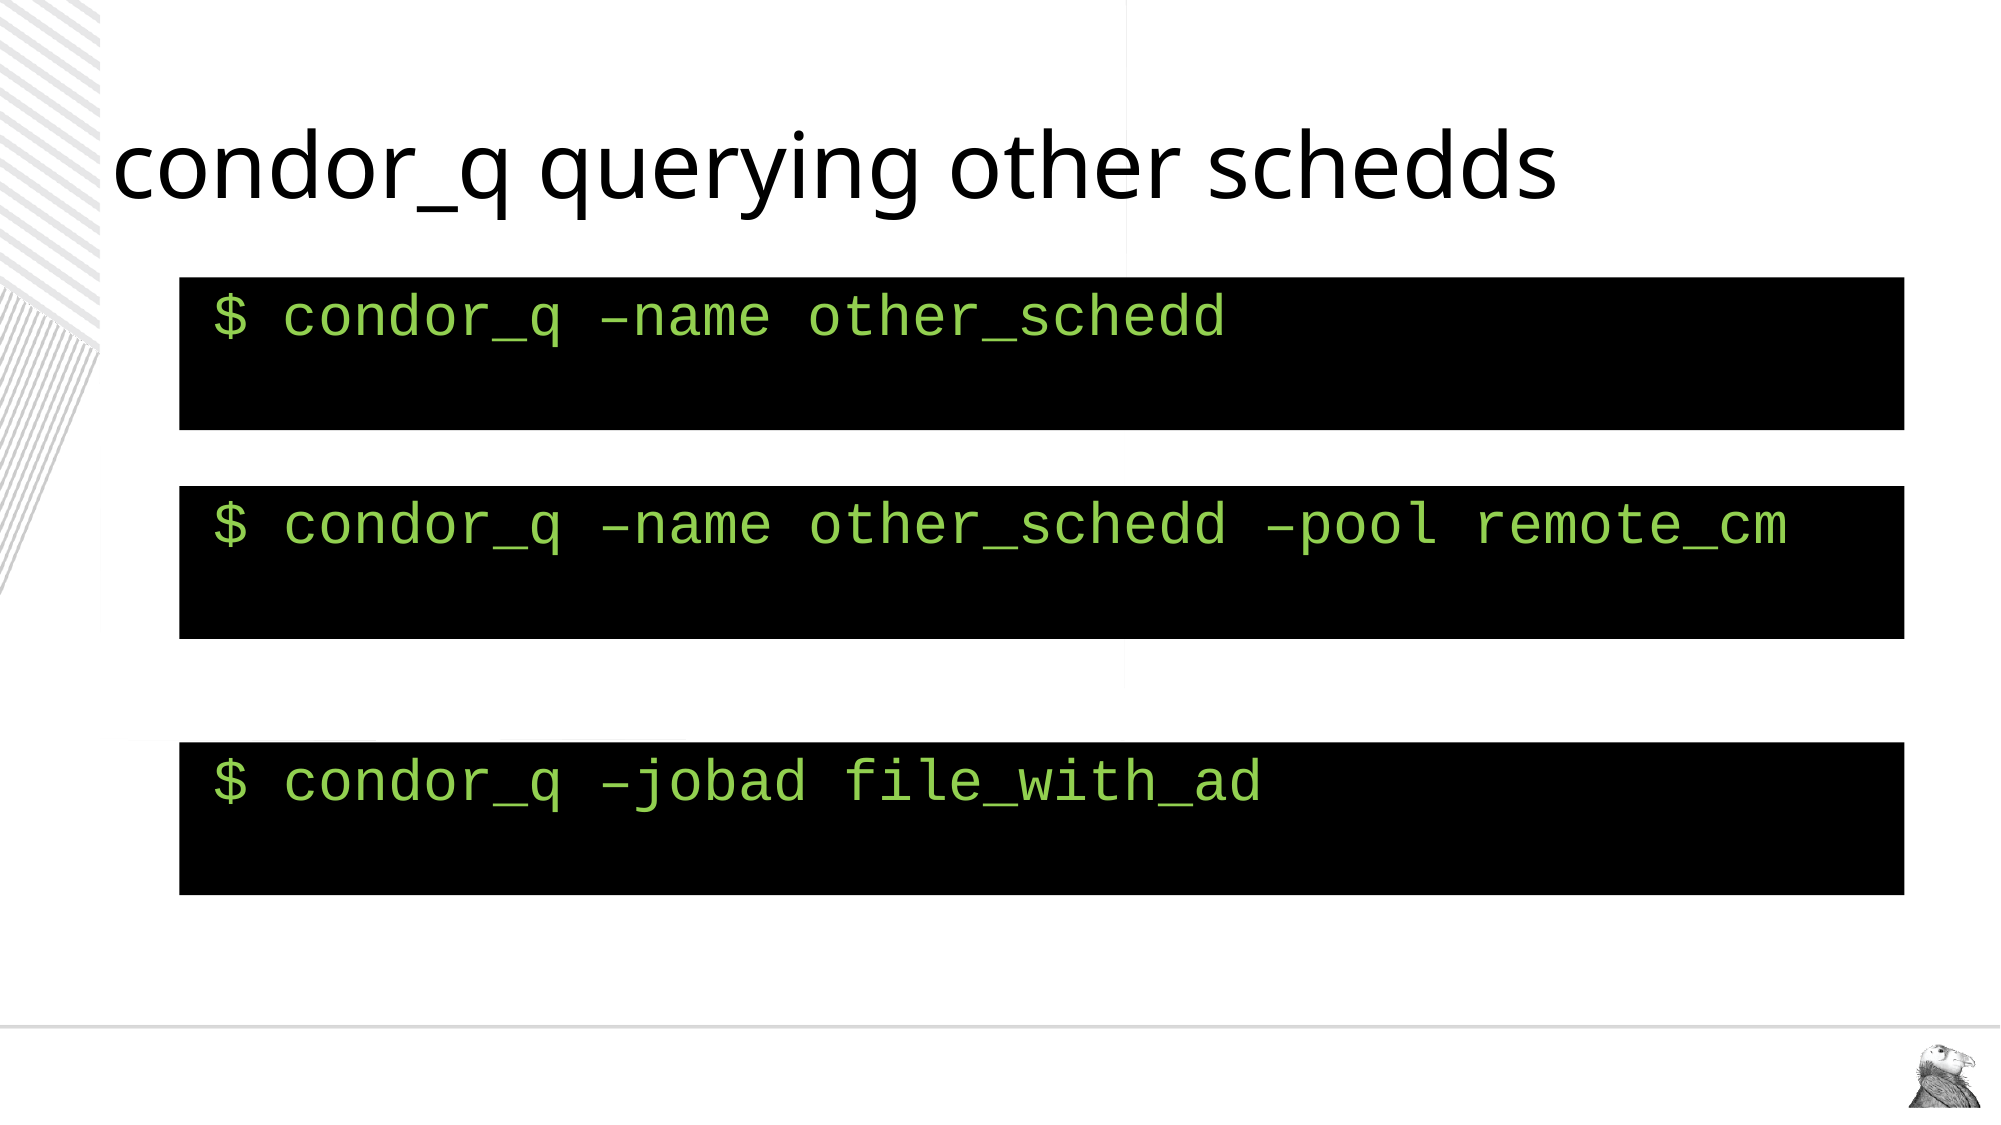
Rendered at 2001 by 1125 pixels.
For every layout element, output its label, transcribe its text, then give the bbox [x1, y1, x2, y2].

list $ condor_q –name other_schedd [179, 277, 1905, 431]
text_box $ condor_q –name other_schedd –pool remote_cm [179, 486, 1905, 639]
text_box $ condor_q –jobad file_with_ad [179, 742, 1905, 896]
title condor_q querying other schedds [96, 59, 1966, 278]
picture [0, 0, 2001, 1125]
